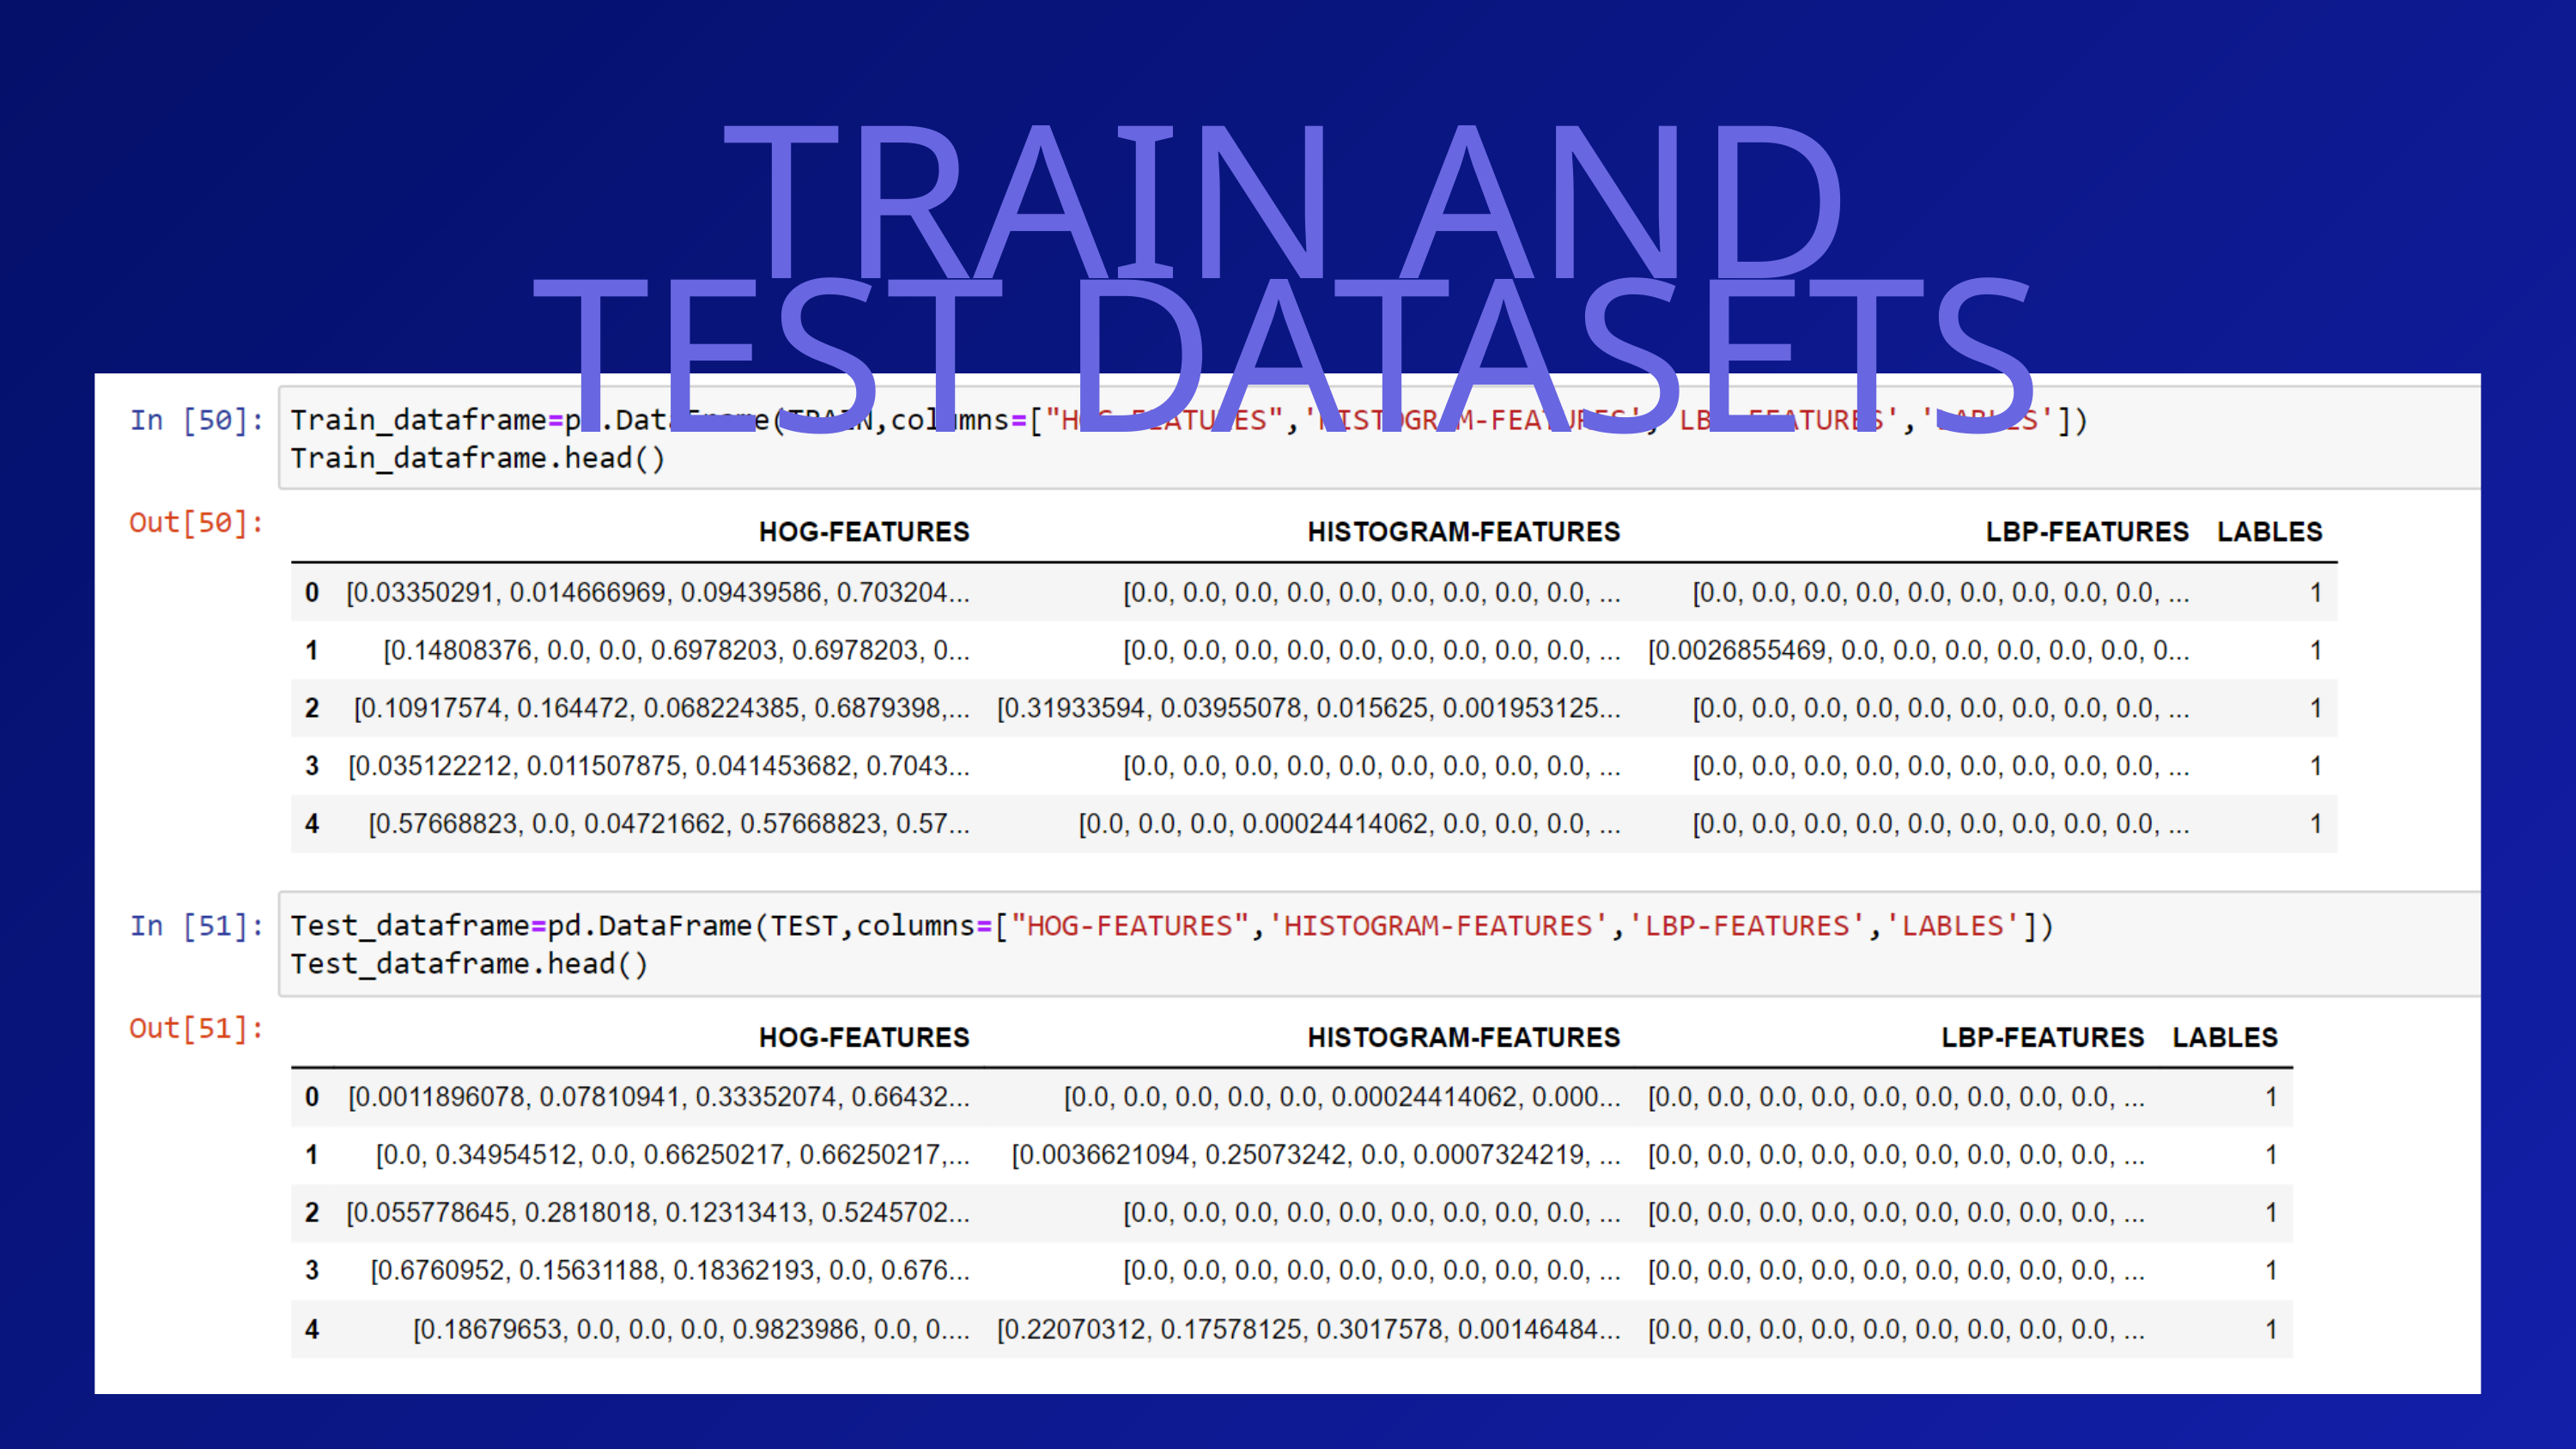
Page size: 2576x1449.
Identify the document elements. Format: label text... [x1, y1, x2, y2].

text_box [94, 373, 2482, 1394]
text_box TRAIN AND TEST DATASETS [512, 167, 2064, 476]
